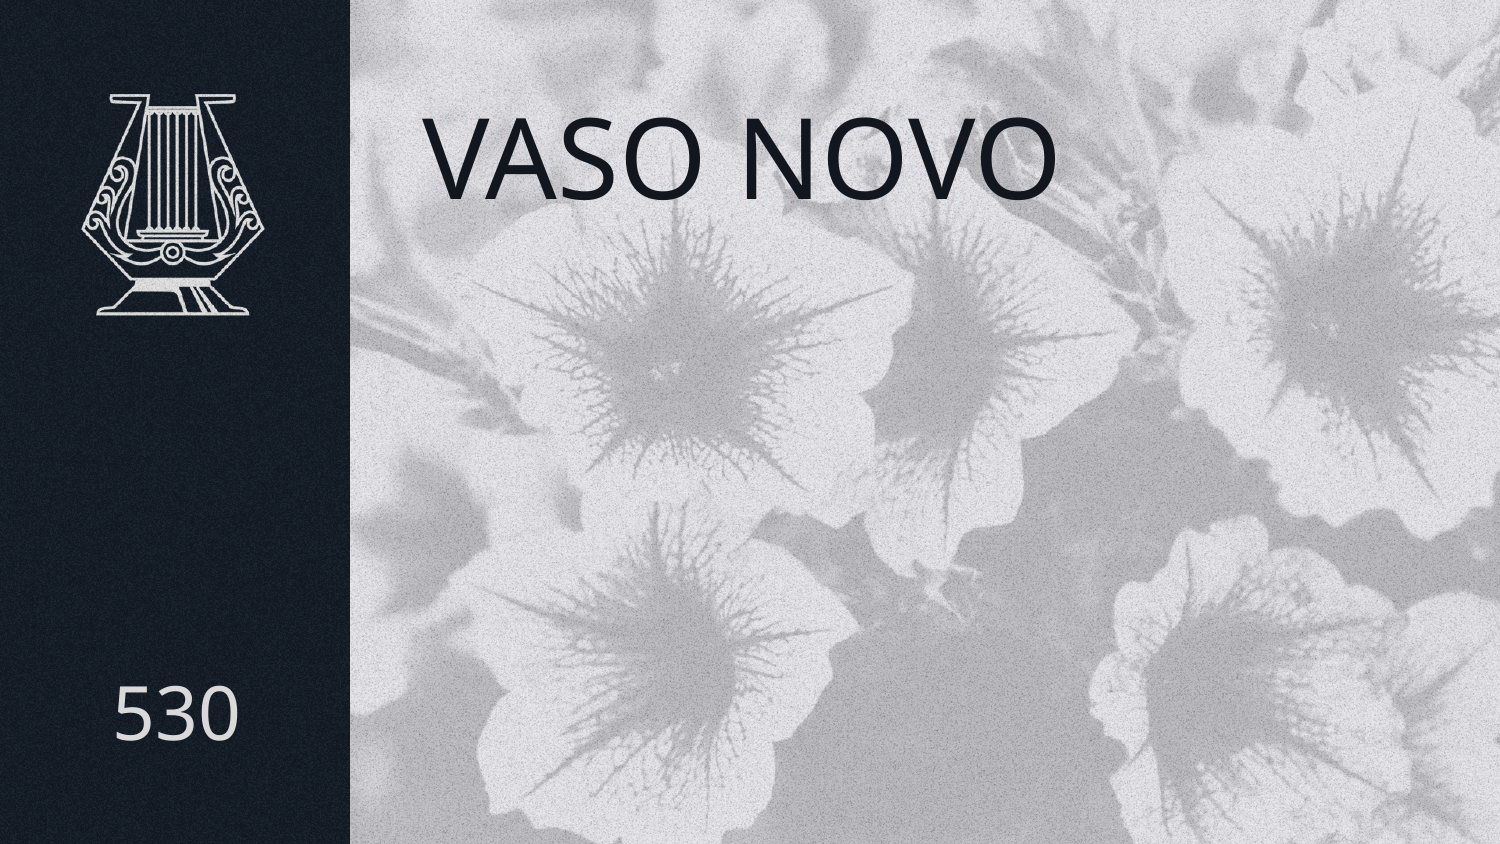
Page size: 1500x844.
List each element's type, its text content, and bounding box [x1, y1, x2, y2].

title VASO NOVO [407, 79, 1447, 777]
picture [0, 0, 1500, 844]
list 530 [76, 658, 278, 765]
